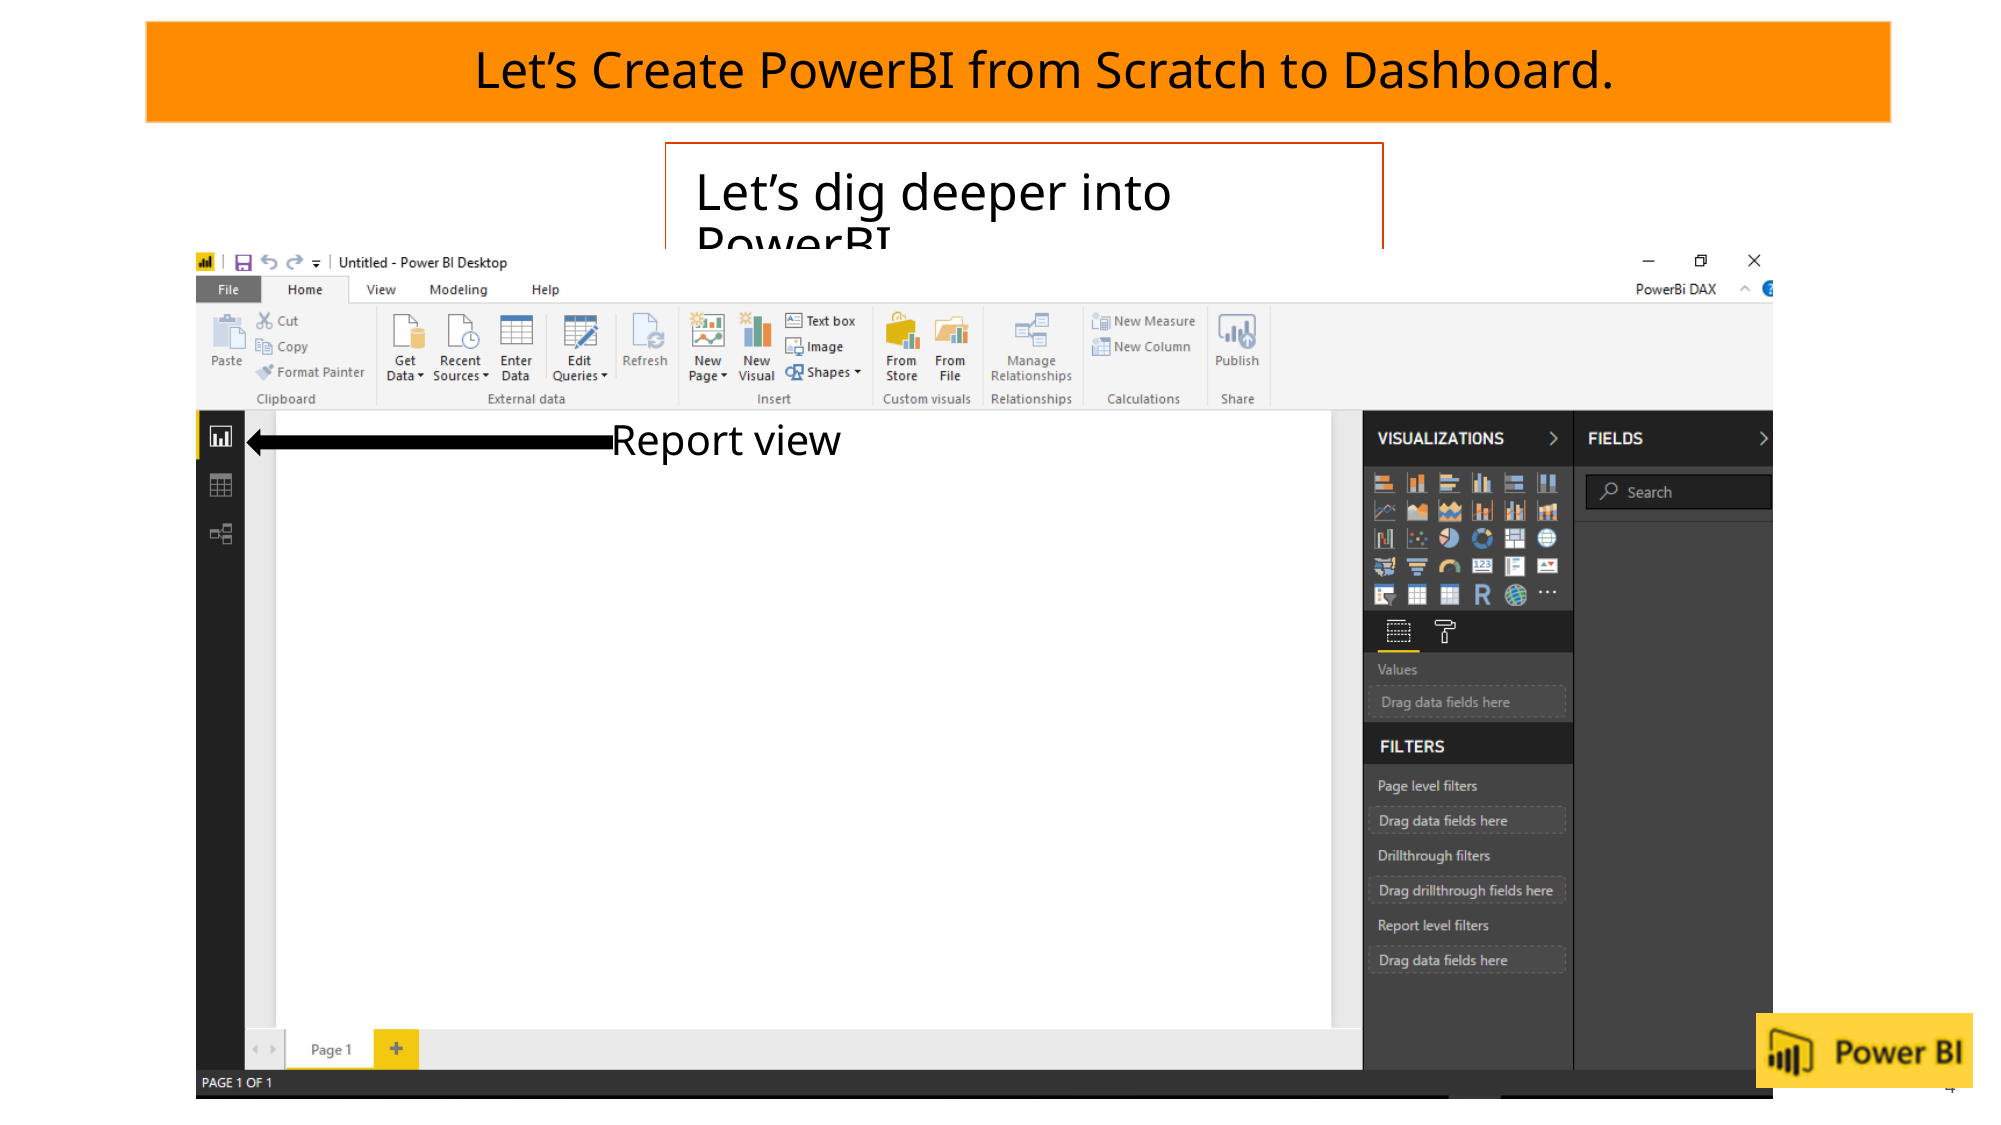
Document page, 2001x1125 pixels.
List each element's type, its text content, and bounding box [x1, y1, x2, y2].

picture [196, 249, 1973, 1099]
slide_number 4 [1864, 1088, 1956, 1099]
text_box Let’s dig deeper into PowerBI [665, 142, 1384, 249]
text_box Let’s Create PowerBI from Scratch to Dashboard. [144, 20, 1893, 124]
